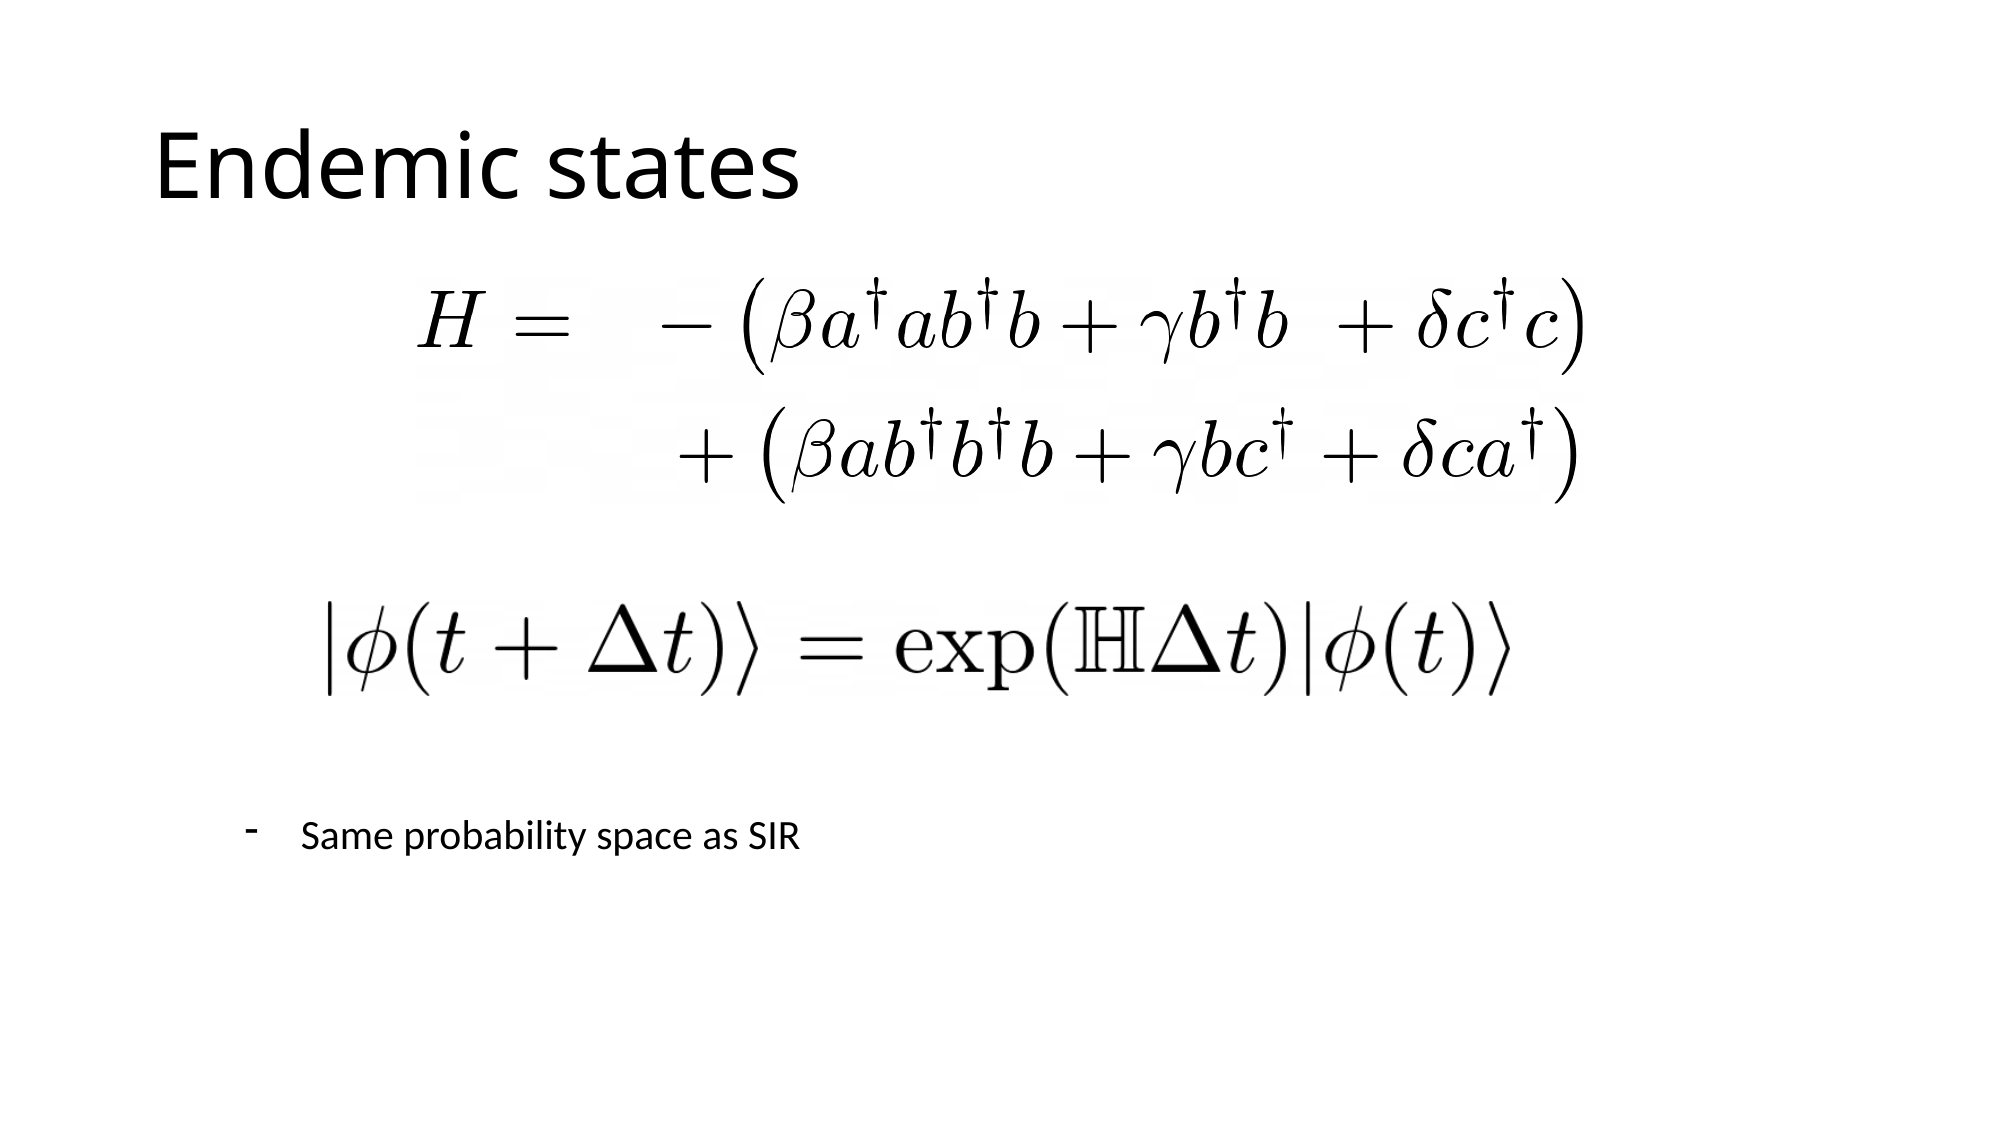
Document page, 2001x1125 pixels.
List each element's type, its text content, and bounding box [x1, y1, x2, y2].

picture [417, 277, 1583, 504]
picture [327, 600, 1511, 696]
text_box Same probability space as SIR [229, 751, 816, 916]
title Endemic states [137, 59, 1863, 278]
